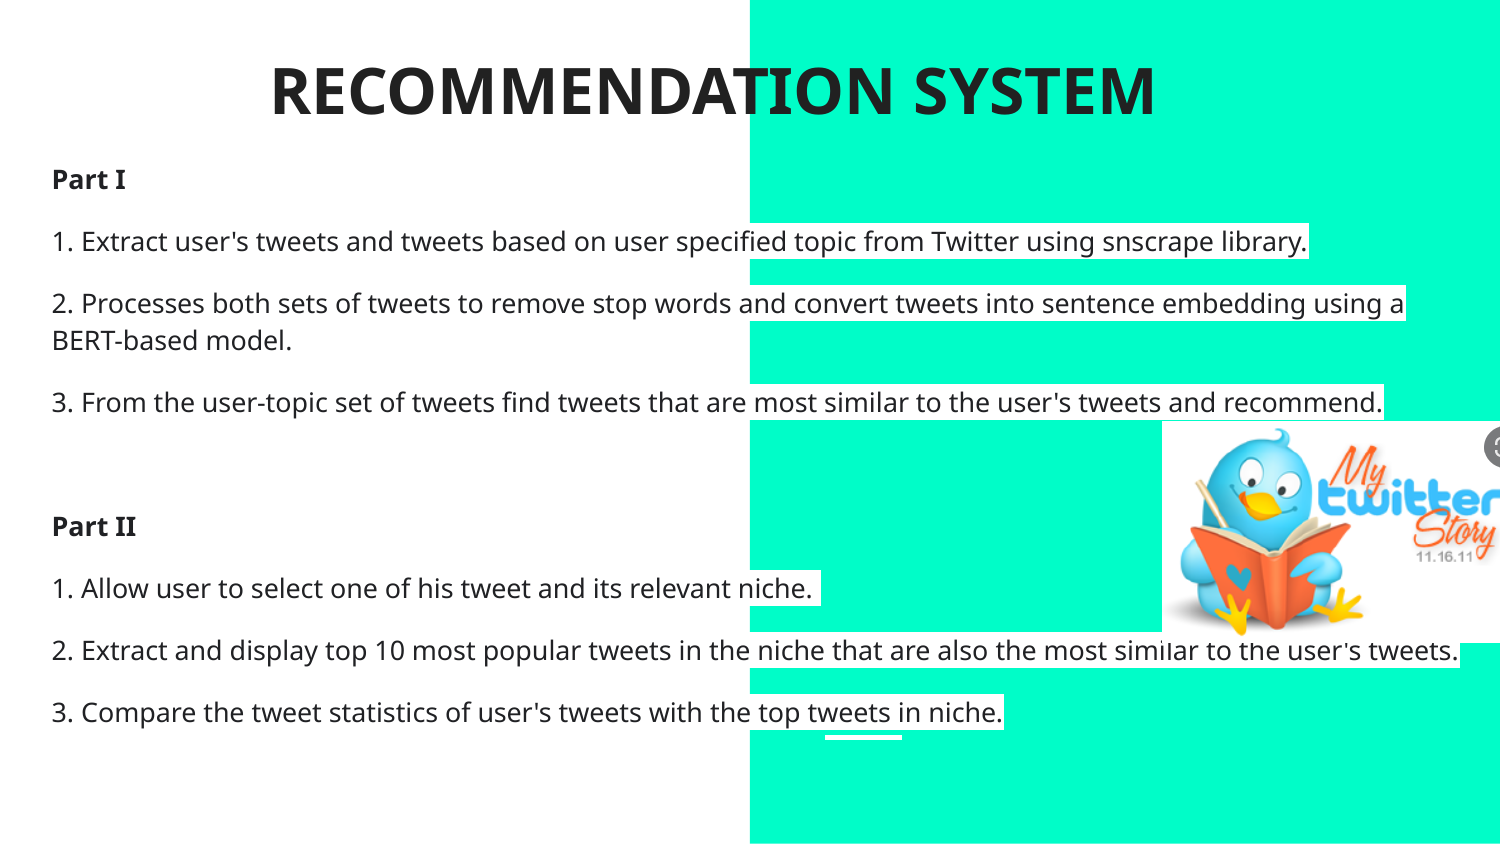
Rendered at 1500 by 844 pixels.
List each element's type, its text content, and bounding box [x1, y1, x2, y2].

picture [1162, 421, 1500, 643]
title RECOMMENDATION SYSTEM [62, 32, 1364, 143]
list Part I 1. Extract user's tweets and tweets based on user specified topic from Twitter using snscrape library. 2. Processes both sets of tweets to remove stop words and convert tweets into sentence embedding using a BERT-based model. 3. From the user-topic set of tweets find tweets that are most similar to the user's tweets and recommend. Part II 1. Allow user to select one of his tweet and its relevant niche. 2. Extract and display top 10 most popular tweets in the niche that are also the most similar to the user's tweets. 3. Compare the tweet statistics of user's tweets with the top tweets in niche. [36, 170, 1476, 777]
